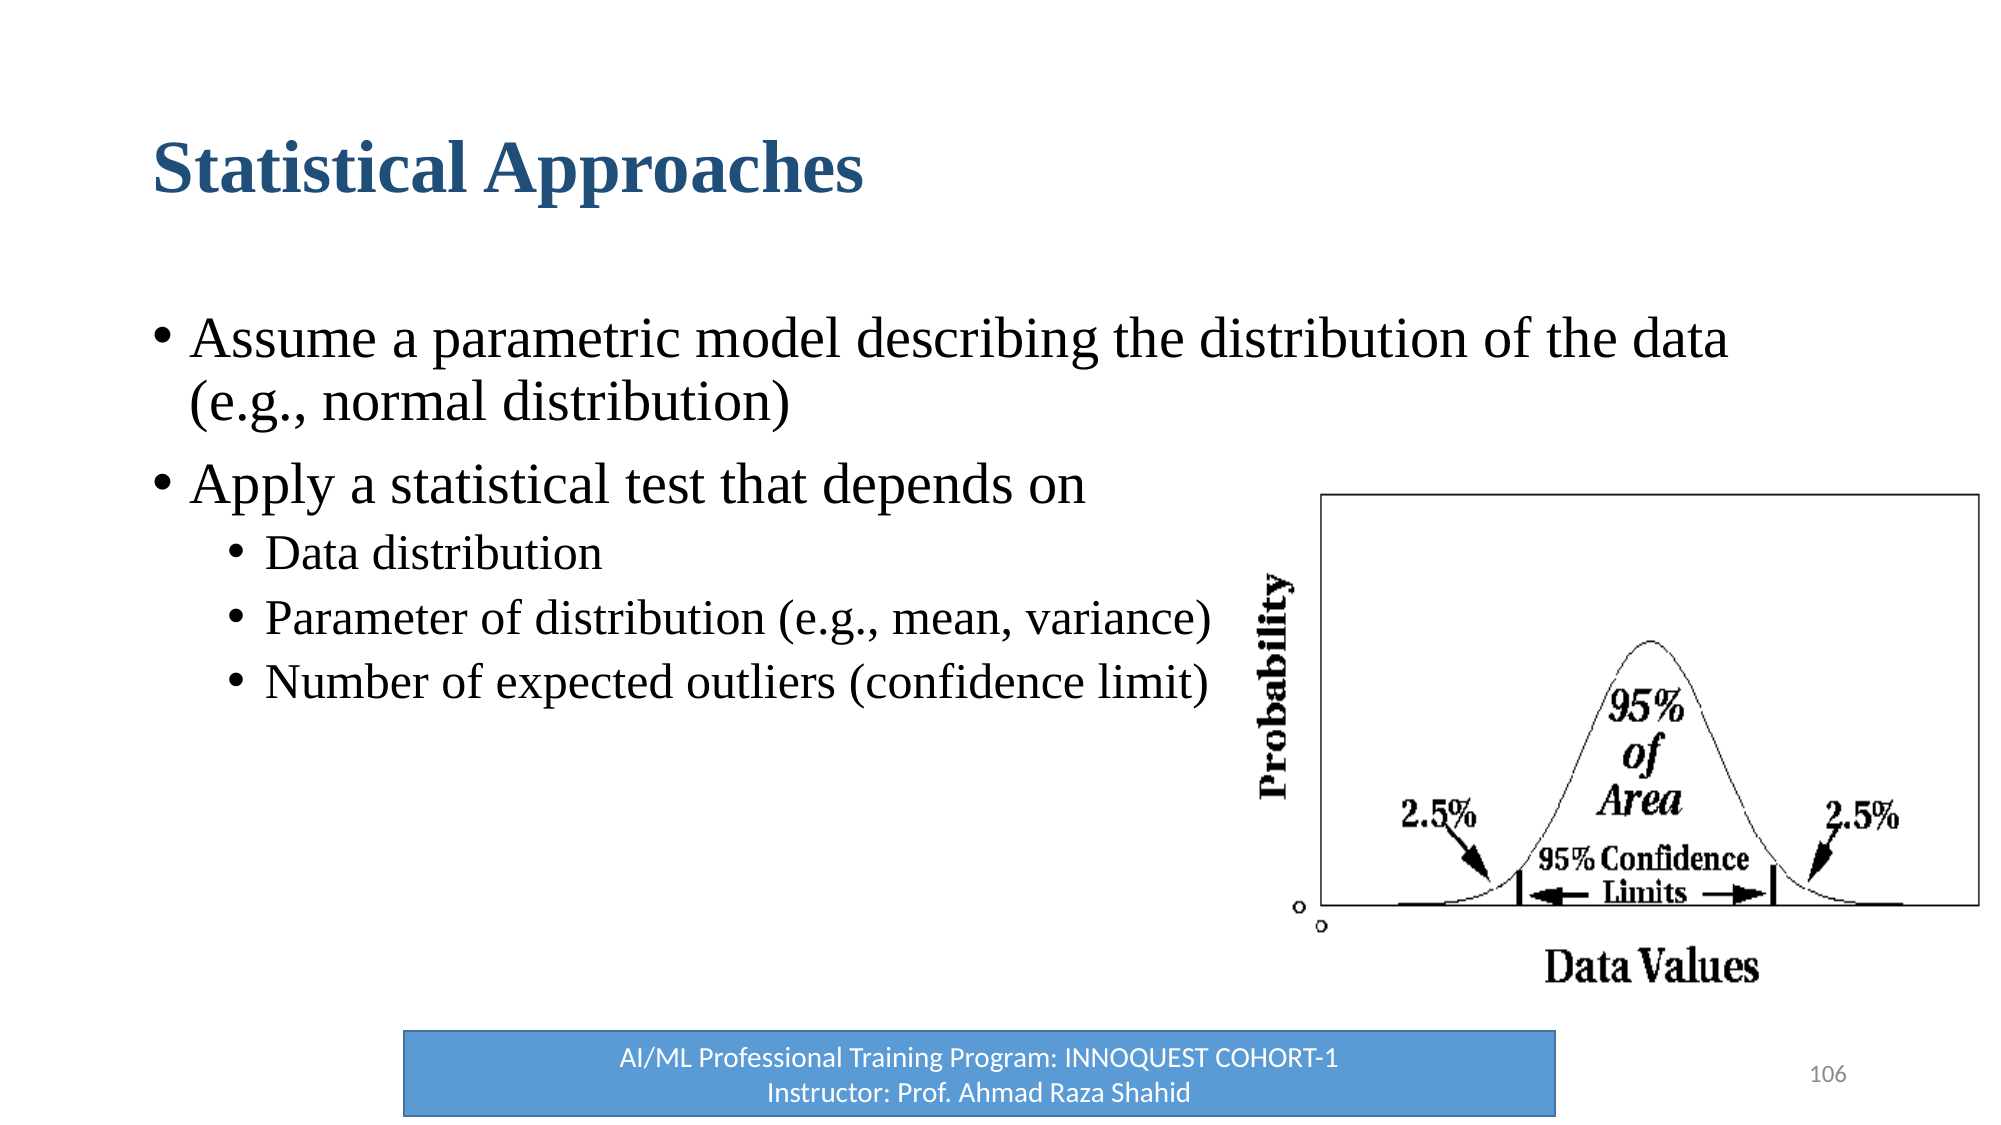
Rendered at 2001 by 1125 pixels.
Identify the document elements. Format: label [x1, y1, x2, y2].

picture [1231, 470, 2000, 993]
slide_number [1412, 1042, 1863, 1103]
title [137, 59, 1863, 278]
list [137, 299, 1863, 1014]
text_box [403, 1030, 1556, 1117]
